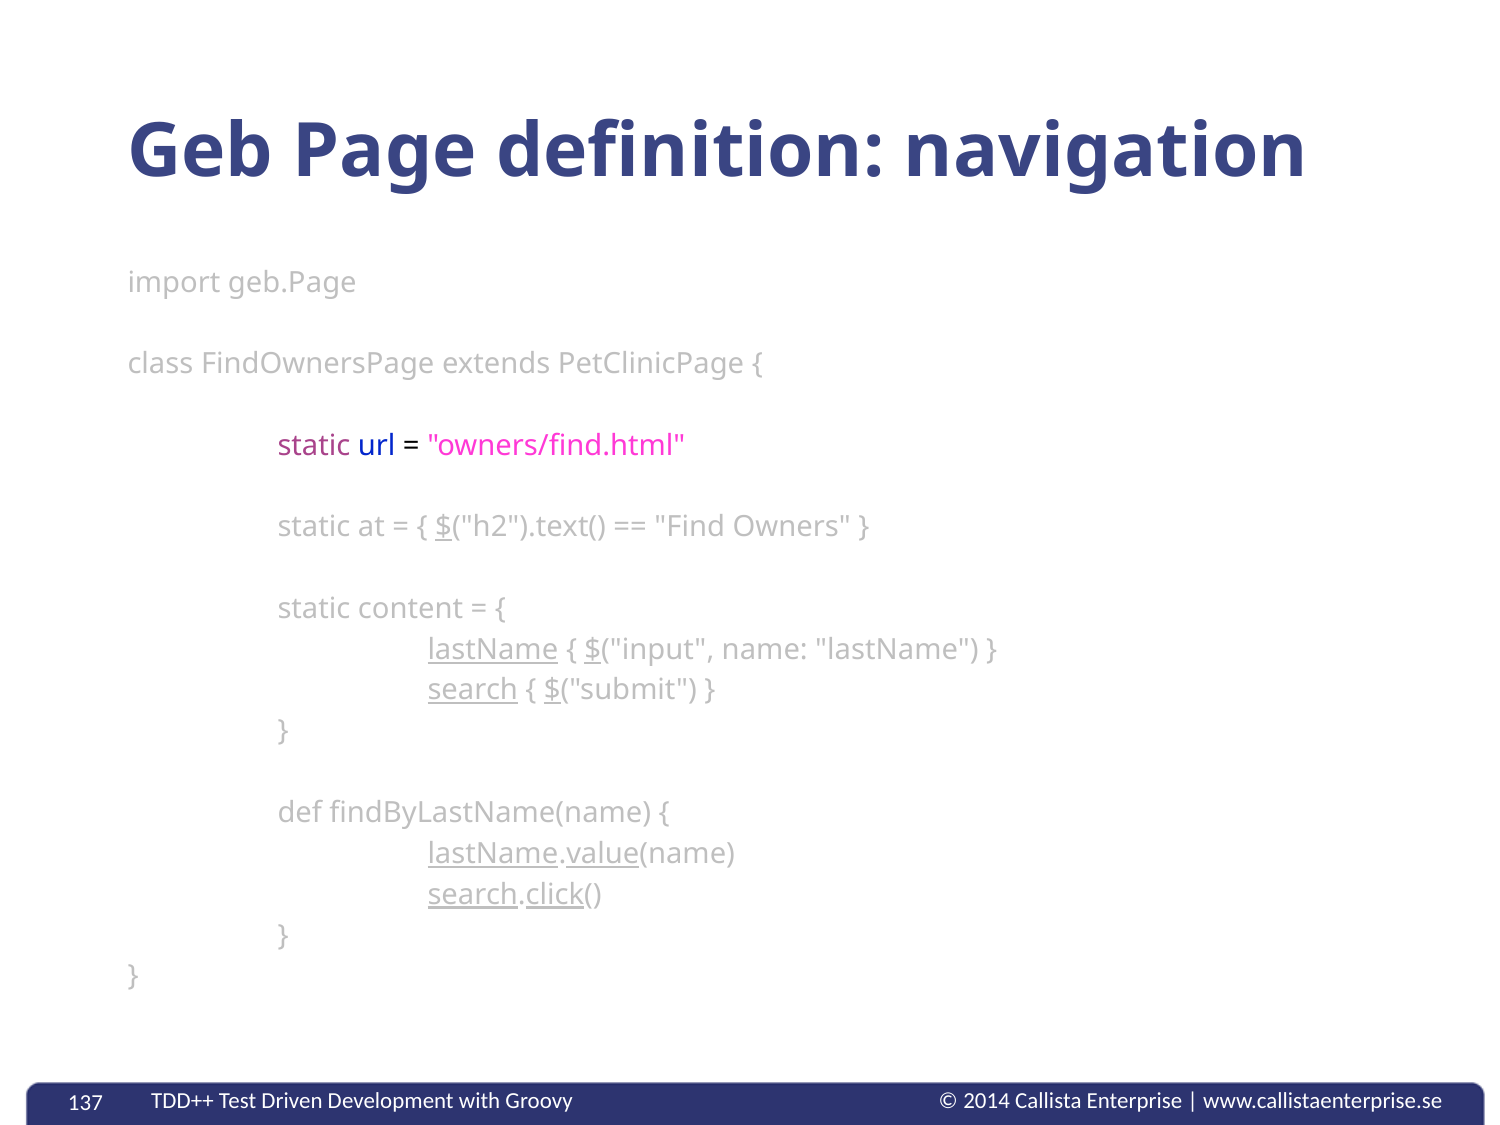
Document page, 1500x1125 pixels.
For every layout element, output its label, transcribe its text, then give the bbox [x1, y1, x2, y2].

list import geb.Page class FindOwnersPage extends PetClinicPage { static url = "owners/find.html" static at = { $("h2").text() == "Find Owners" } static content = { lastName { $("input", name: "lastName") } search { $("submit") } } def findByLastName(name) { lastName.value(name) search.click() } } [112, 255, 1380, 1024]
picture [0, 0, 1500, 1125]
title Geb Page definition: navigation [112, 93, 1388, 219]
